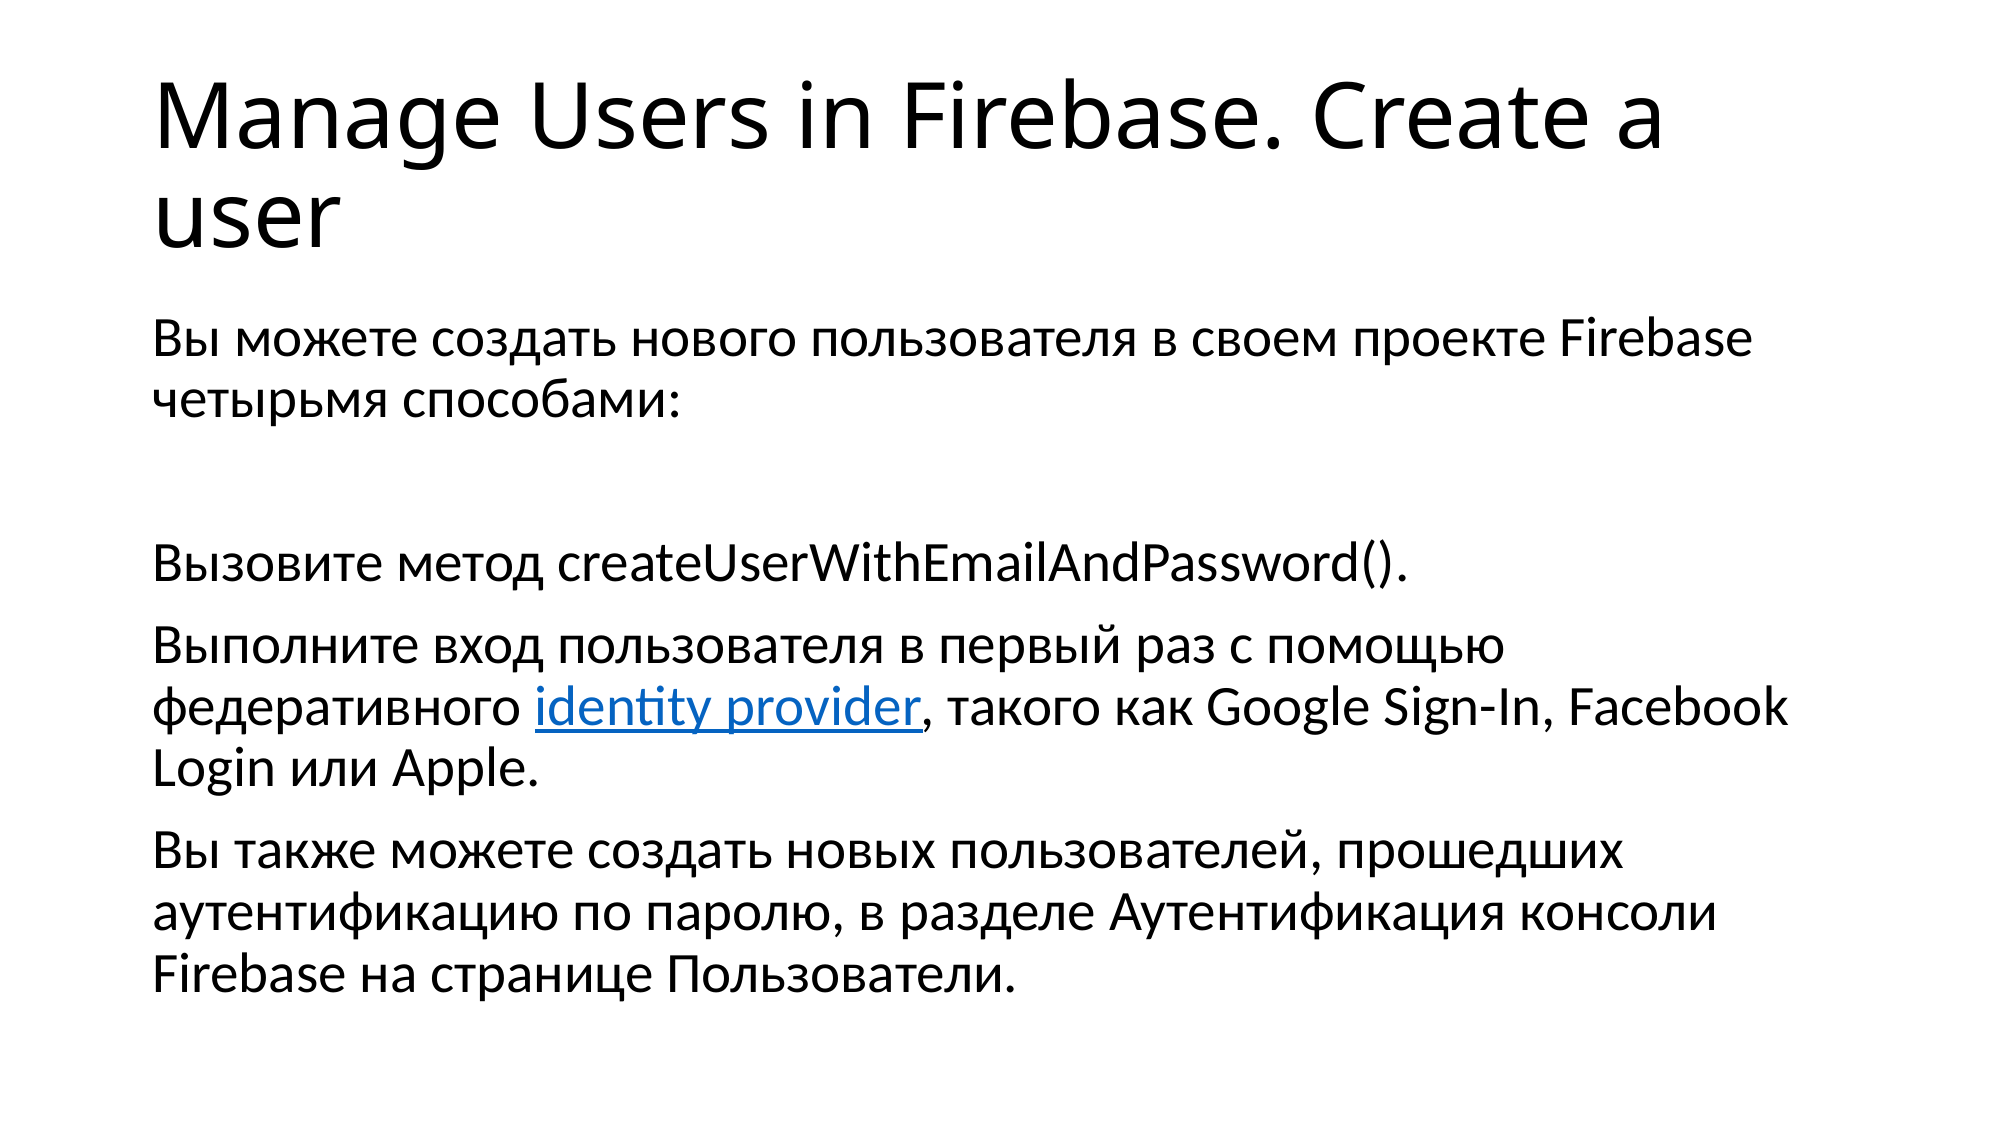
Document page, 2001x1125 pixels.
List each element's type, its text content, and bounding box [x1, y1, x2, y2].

title Manage Users in Firebase. Create a user [137, 59, 1863, 278]
list Вы можете создать нового пользователя в своем проекте Firebase четырьмя способами: Вызовите метод createUserWithEmailAndPassword(). Выполните вход пользователя в первый раз с помощью федеративного identity provider, такого как Google Sign-In, Facebook Login или Apple. Вы также можете создать новых пользователей, прошедших аутентификацию по паролю, в разделе Аутентификация консоли Firebase на странице Пользователи. [137, 299, 1863, 1014]
